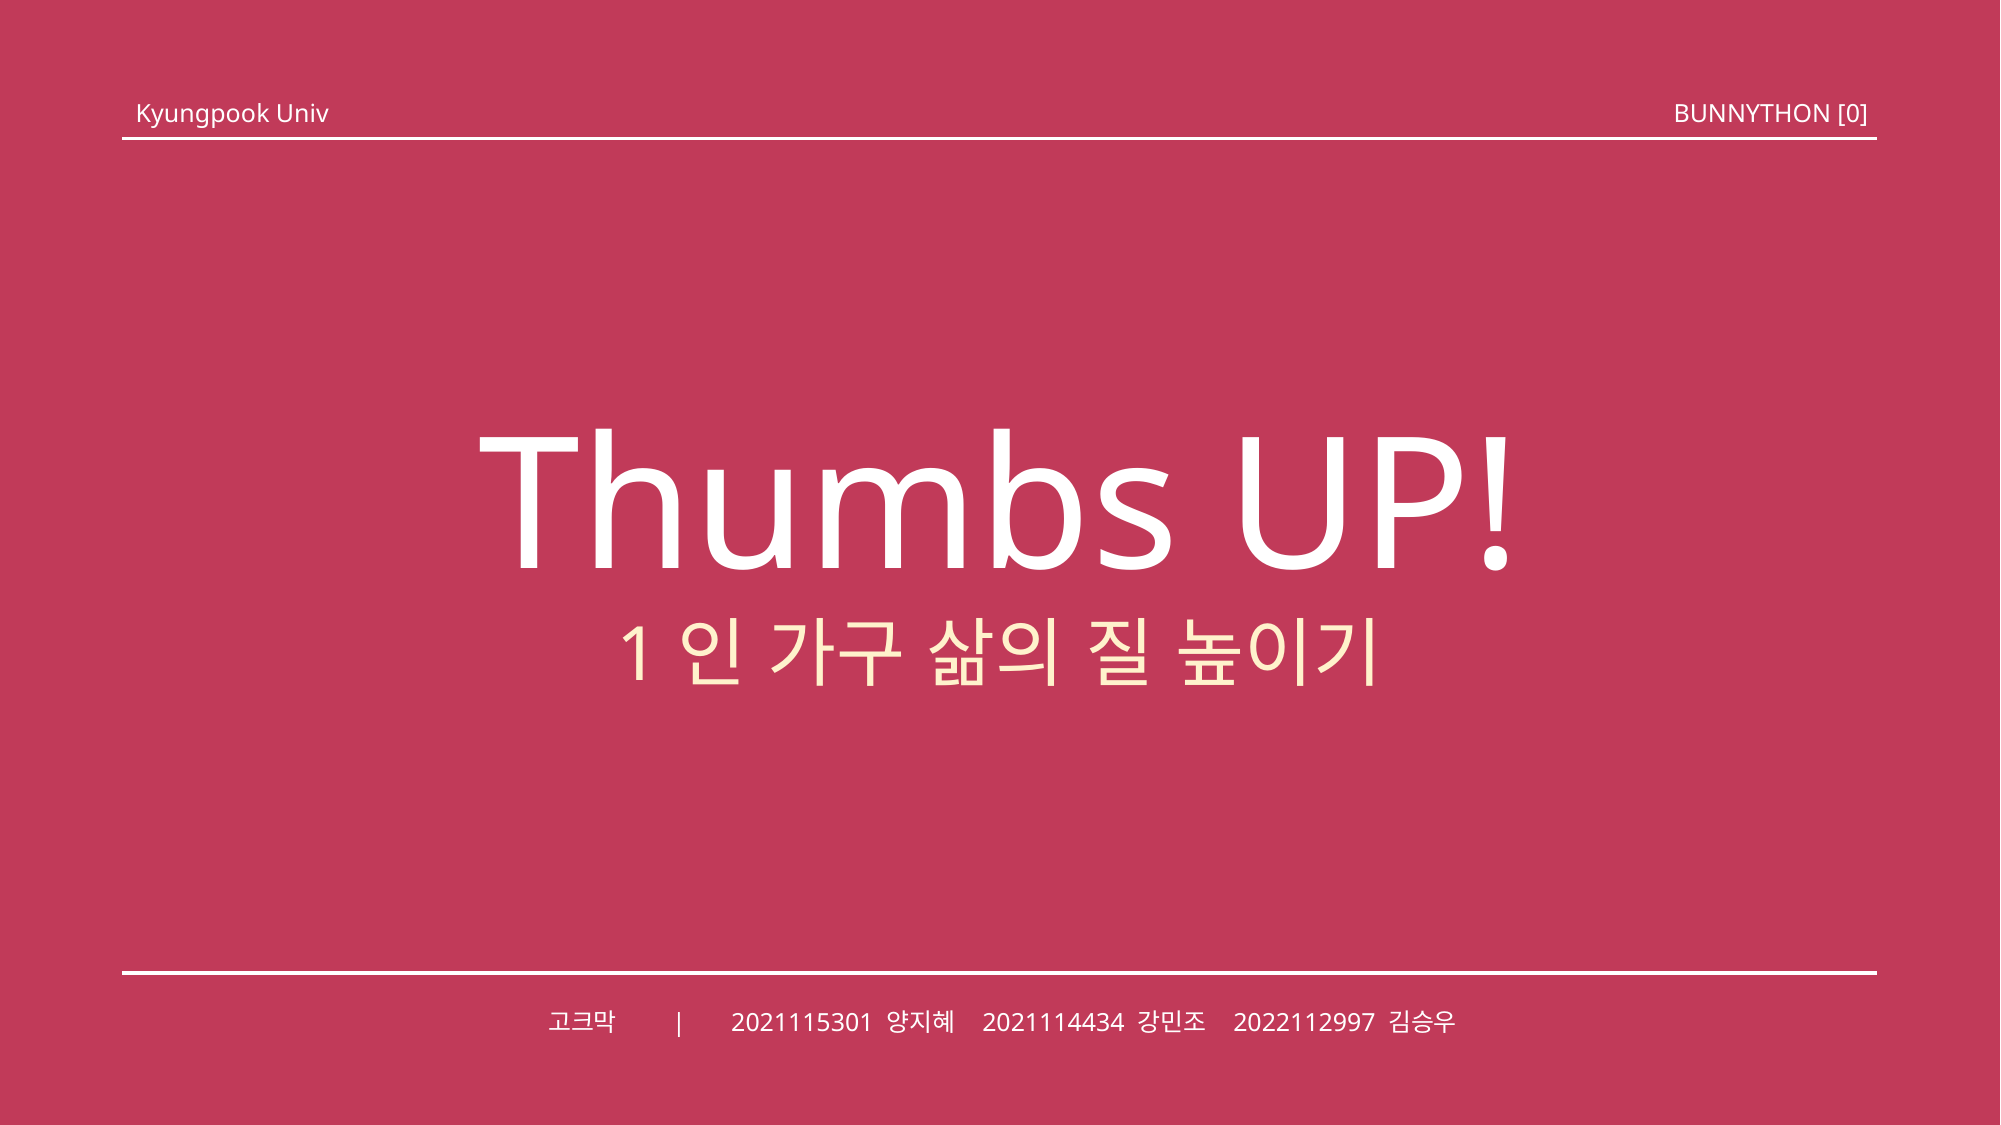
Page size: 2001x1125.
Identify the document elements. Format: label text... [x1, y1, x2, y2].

text_box 고크막 | 2021115301 양지혜 2021114434 강민조 2022112997 김승우 [533, 999, 1472, 1045]
text_box BUNNYTHON [0] [1658, 89, 1884, 135]
text_box Kyungpook Univ [120, 89, 344, 135]
text_box Thumbs UP! 1인 가구 삶의 질 높이기 [216, 378, 1783, 703]
